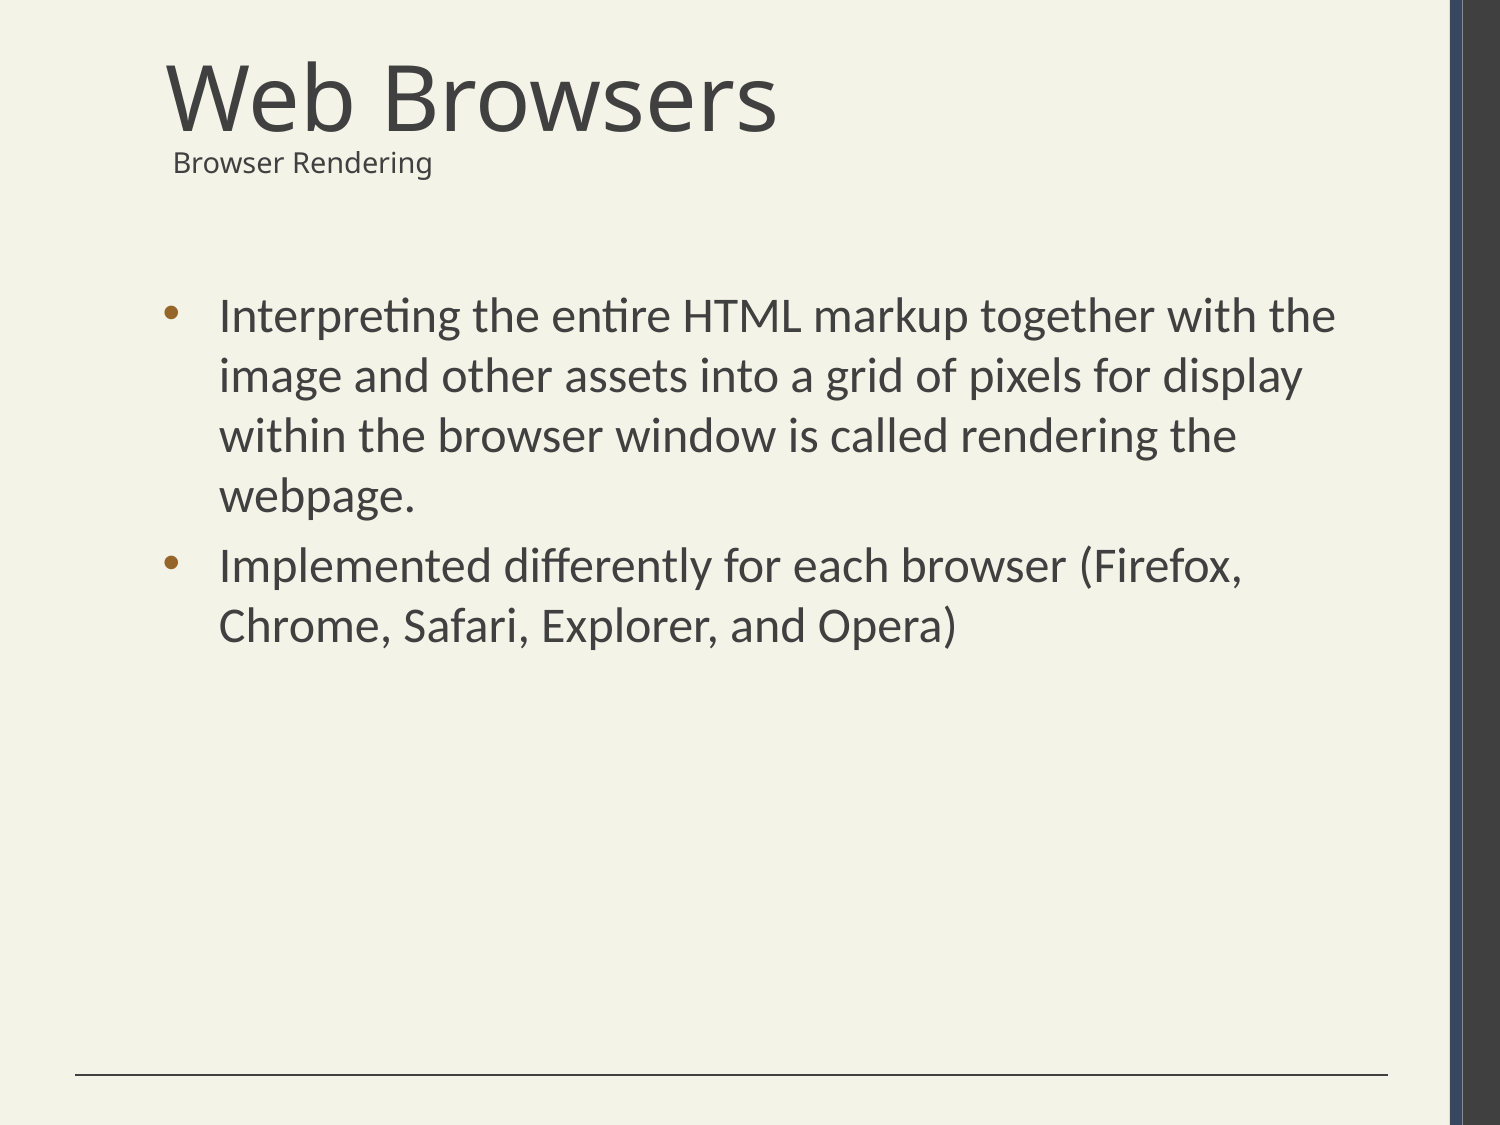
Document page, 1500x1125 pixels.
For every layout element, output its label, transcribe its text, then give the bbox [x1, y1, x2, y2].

title Web Browsers [150, 32, 1425, 200]
list Browser Rendering [150, 137, 1238, 188]
list Interpreting the entire HTML markup together with the image and other assets into a grid of pixels for display within the browser window is called rendering the webpage. Implemented differently for each browser (Firefox, Chrome, Safari, Explorer, and Opera) [147, 275, 1425, 1018]
